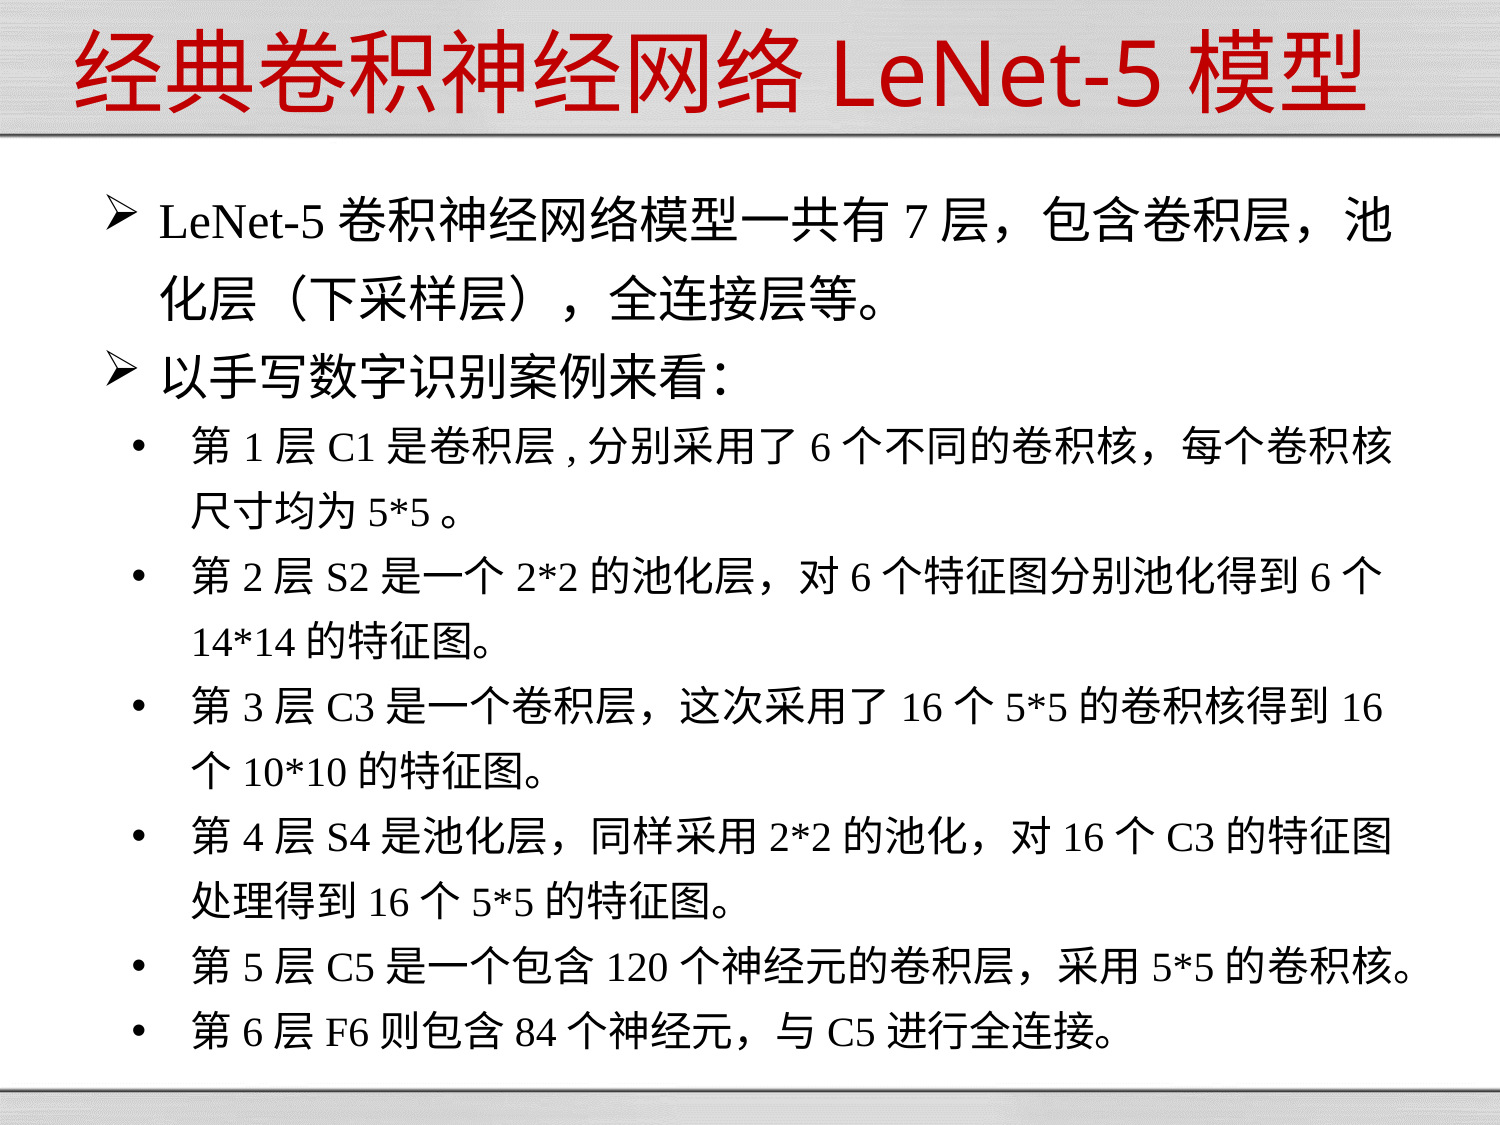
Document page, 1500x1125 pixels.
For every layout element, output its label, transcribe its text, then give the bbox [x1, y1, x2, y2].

picture [0, 0, 1500, 1125]
text_box LeNet-5卷积神经网络模型一共有7层，包含卷积层，池化层（下采样层），全连接层等。 以手写数字识别案例来看： 第1层C1是卷积层,分别采用了6个不同的卷积核，每个卷积核尺寸均为5*5。 第2层S2是一个2*2的池化层，对6个特征图分别池化得到6个14*14的特征图。 第3层C3是一个卷积层，这次采用了16个5*5的卷积核得到16个10*10的特征图。 第4层S4是池化层，同样采用2*2的池化，对16个C3的特征图处理得到16个5*5的特征图。 第5层C5是一个包含120个神经元的卷积层，采用5*5的卷积核。 第6层F6则包含84个神经元，与C5进行全连接。 [87, 163, 1408, 1063]
text_box 经典卷积神经网络LeNet-5模型 [57, 19, 1408, 128]
